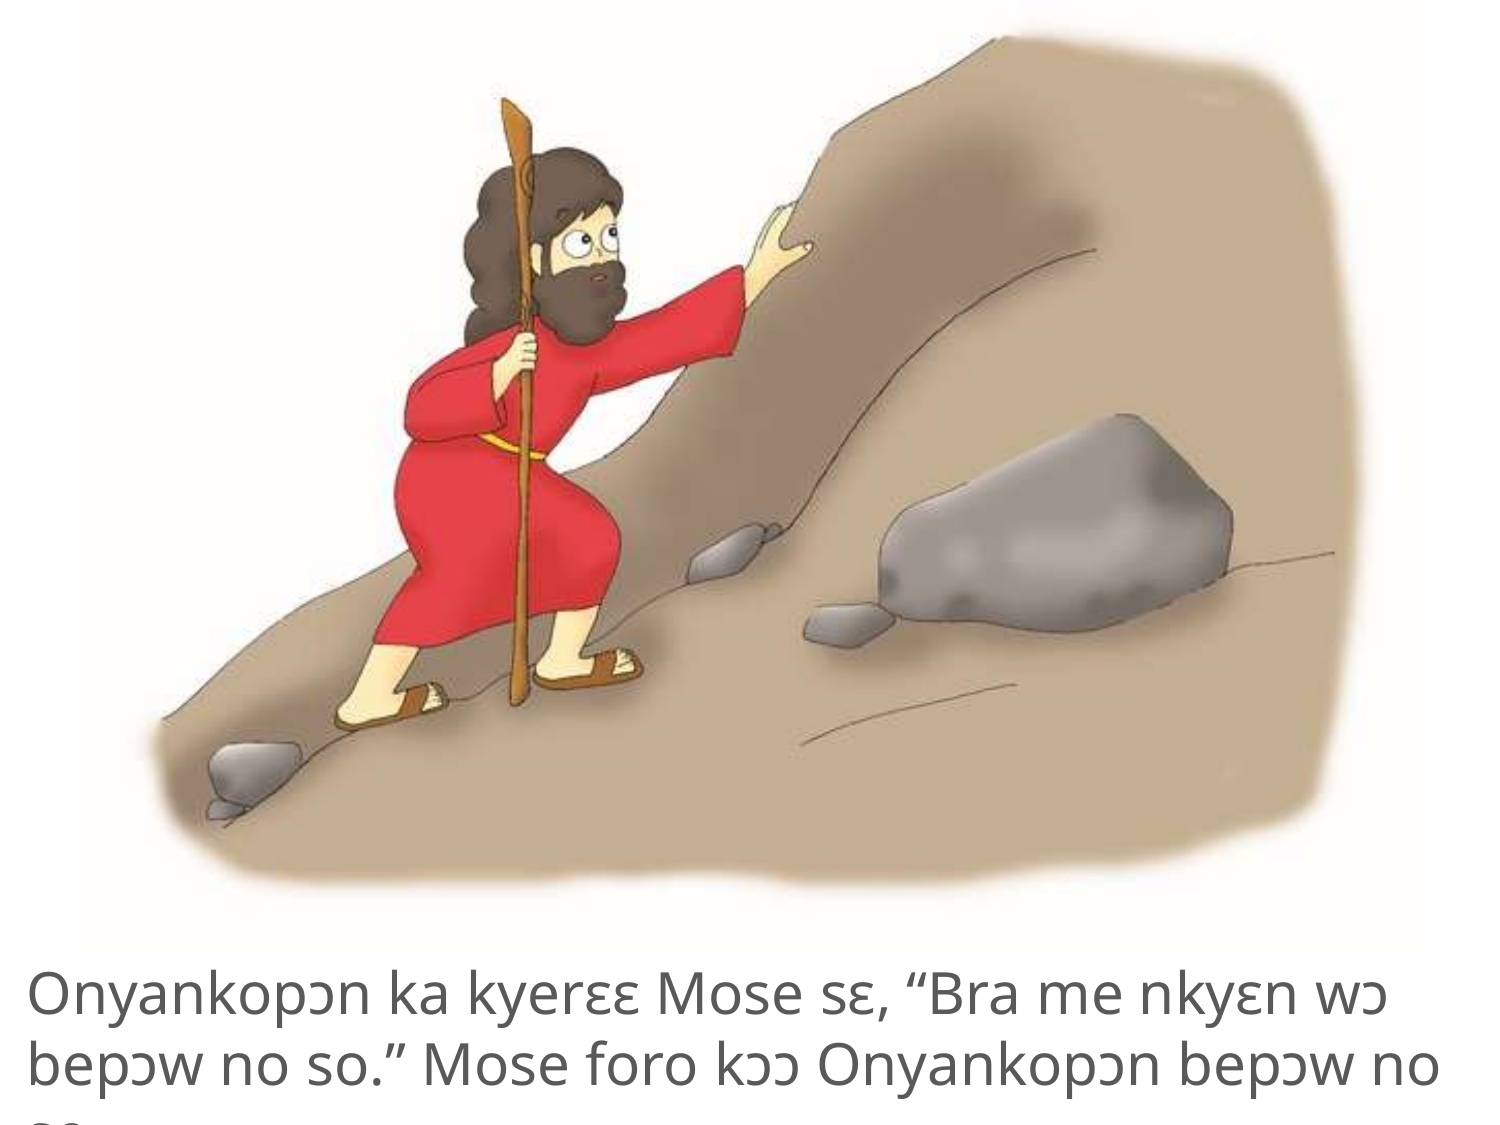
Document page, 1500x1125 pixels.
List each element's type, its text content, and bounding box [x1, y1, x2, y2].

text_box Onyankopɔn ka kyerɛɛ Mose sɛ, “Bra me nkyɛn wɔ bepɔw no so.” Mose foro kɔɔ Onyankopɔn bepɔw no so. [11, 949, 1483, 1125]
picture [78, 0, 1422, 953]
